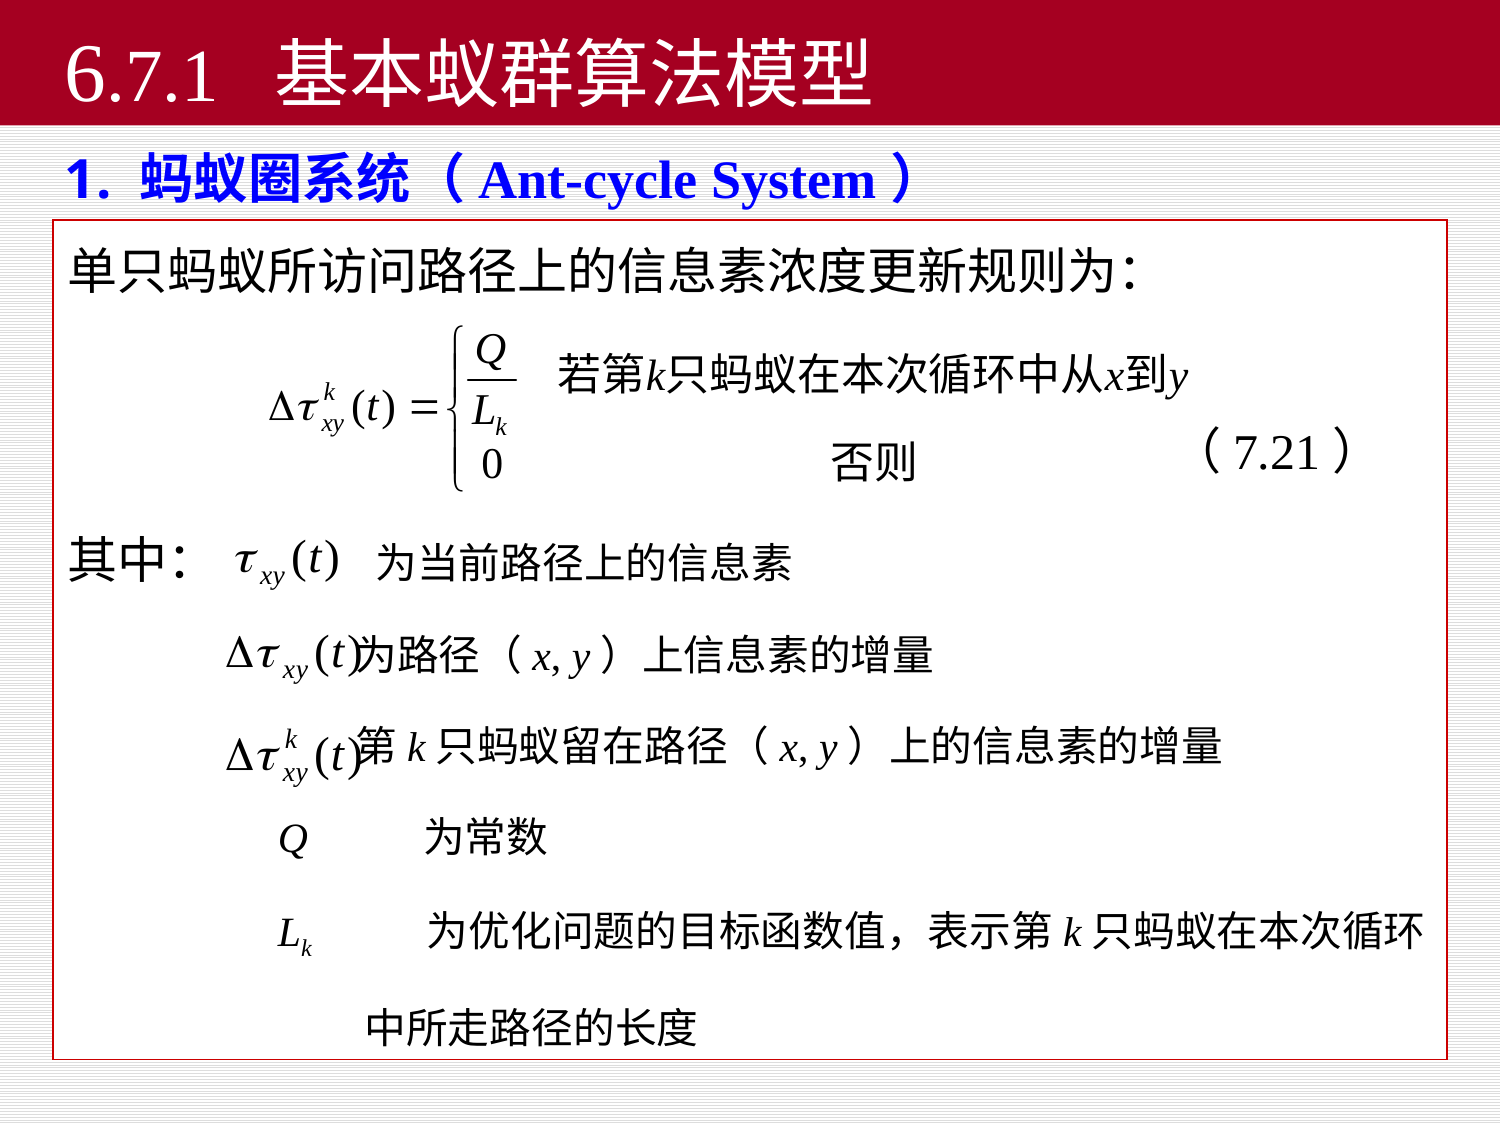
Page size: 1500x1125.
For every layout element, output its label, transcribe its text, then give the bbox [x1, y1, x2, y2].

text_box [261, 317, 1200, 501]
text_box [218, 717, 373, 799]
slide_number [1137, 1062, 1463, 1122]
text_box 蚂蚁圈系统（Ant-cycle System） [50, 137, 1450, 217]
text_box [229, 525, 349, 601]
text_box 单只蚂蚁所访问路径上的信息素浓度更新规则为： （7.21） 其中： 为当前路径上的信息素 为路径（x, y）上信息素的增量 第k只蚂蚁留在路径（x, y）上的信息素的增量 Q 为常数 Lk 为优化问题的目标函数值，表示第k只蚂蚁在本次循环 中所走路径的长度 [53, 220, 1447, 1060]
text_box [218, 620, 373, 695]
title 6.7.1 基本蚁群算法模型 [0, 1, 1500, 126]
